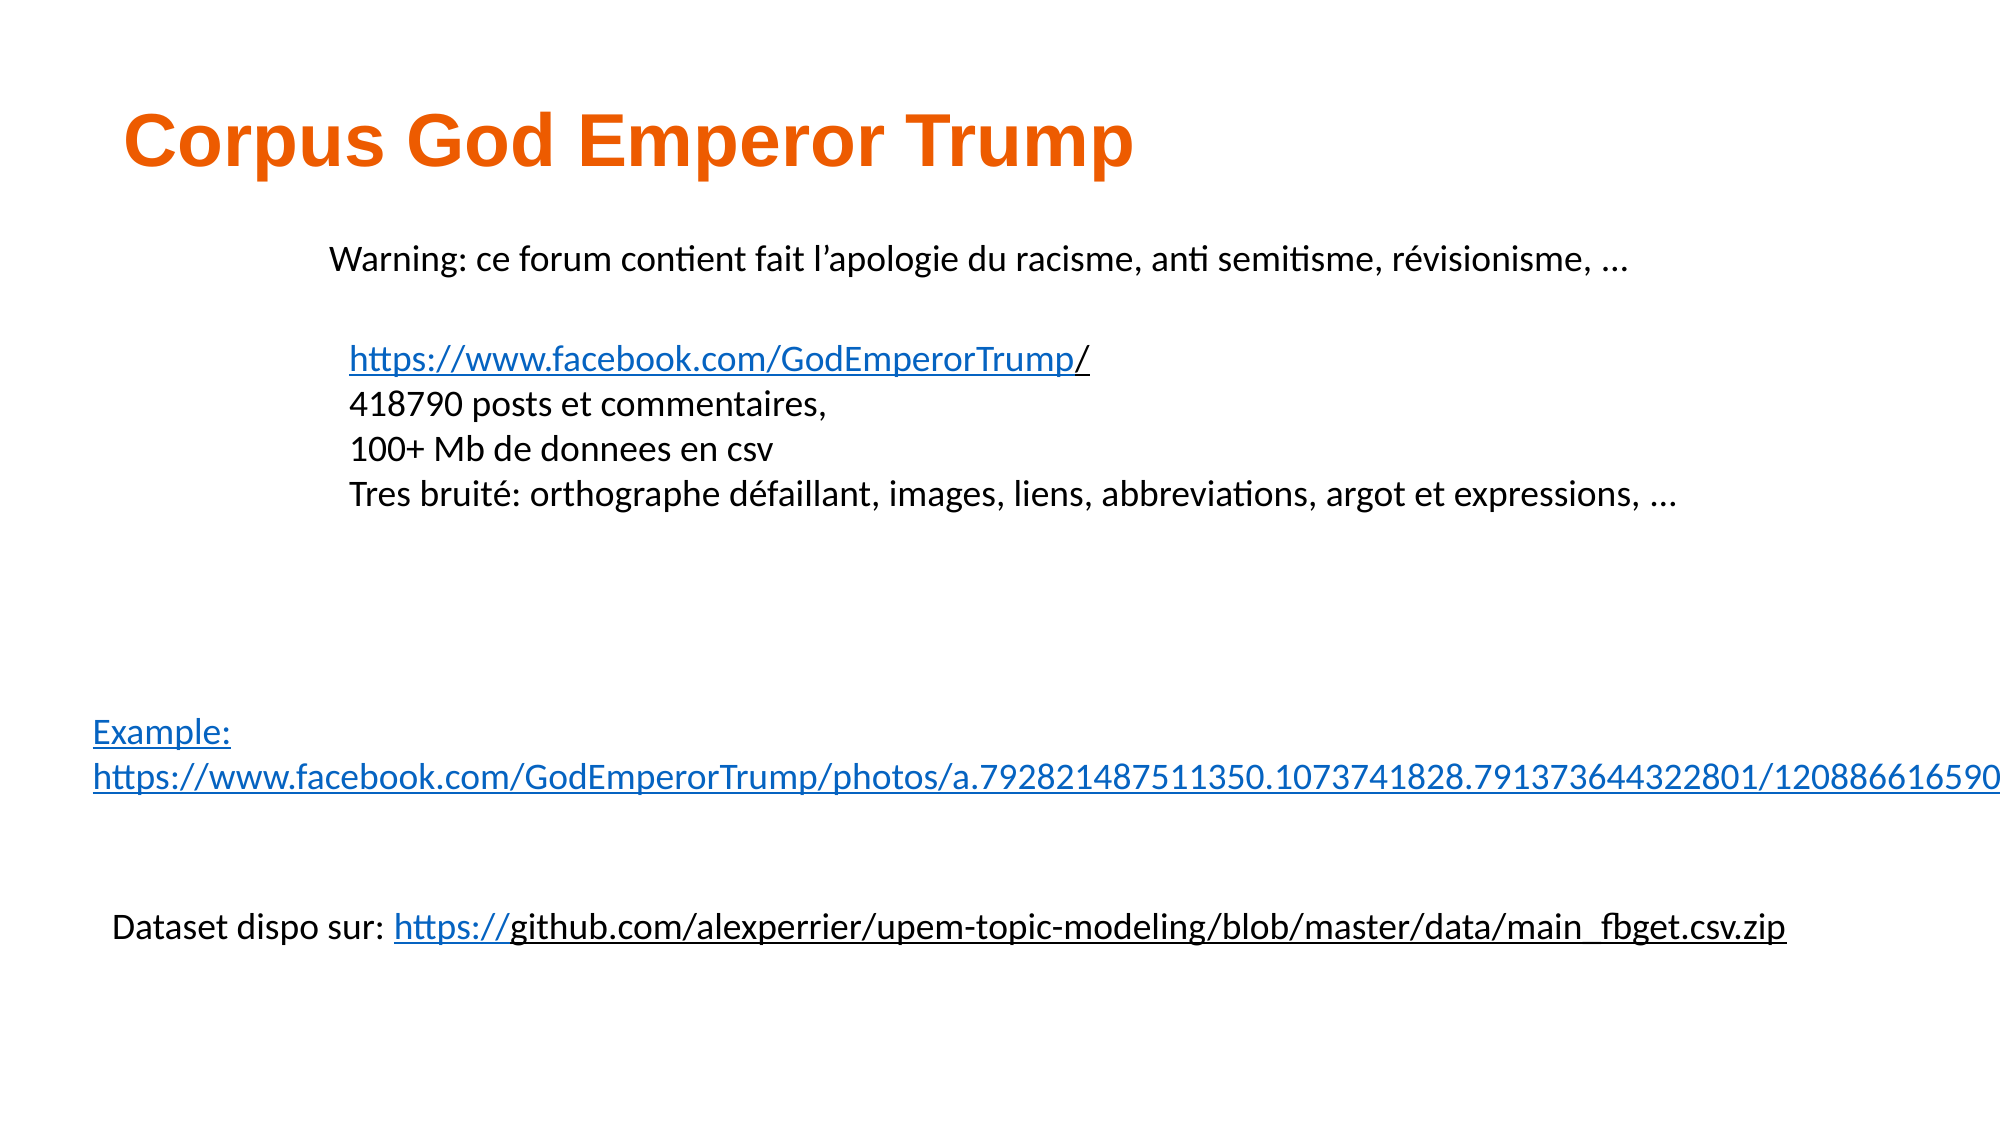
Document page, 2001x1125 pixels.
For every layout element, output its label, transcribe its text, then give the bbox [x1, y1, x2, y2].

text_box Corpus God Emperor Trump [108, 84, 1151, 190]
text_box Warning: ce forum contient fait l’apologie du racisme, anti semitisme, révisionisme, … [314, 226, 1644, 287]
text_box Example: https://www.facebook.com/GodEmperorTrump/photos/a.792821487511350.1073741828.791373644322801/1208866165906878/?type=3&theater [78, 699, 2000, 805]
text_box Dataset dispo sur: https://github.com/alexperrier/upem-topic-modeling/blob/master/data/main_fbget.csv.zip [97, 894, 1811, 955]
text_box https://www.facebook.com/GodEmperorTrump/ 418790 posts et commentaires, 100+ Mb de donnees en csv Tres bruité: orthographe défaillant, images, liens, abbreviations, argot et expressions, … [334, 326, 1692, 566]
